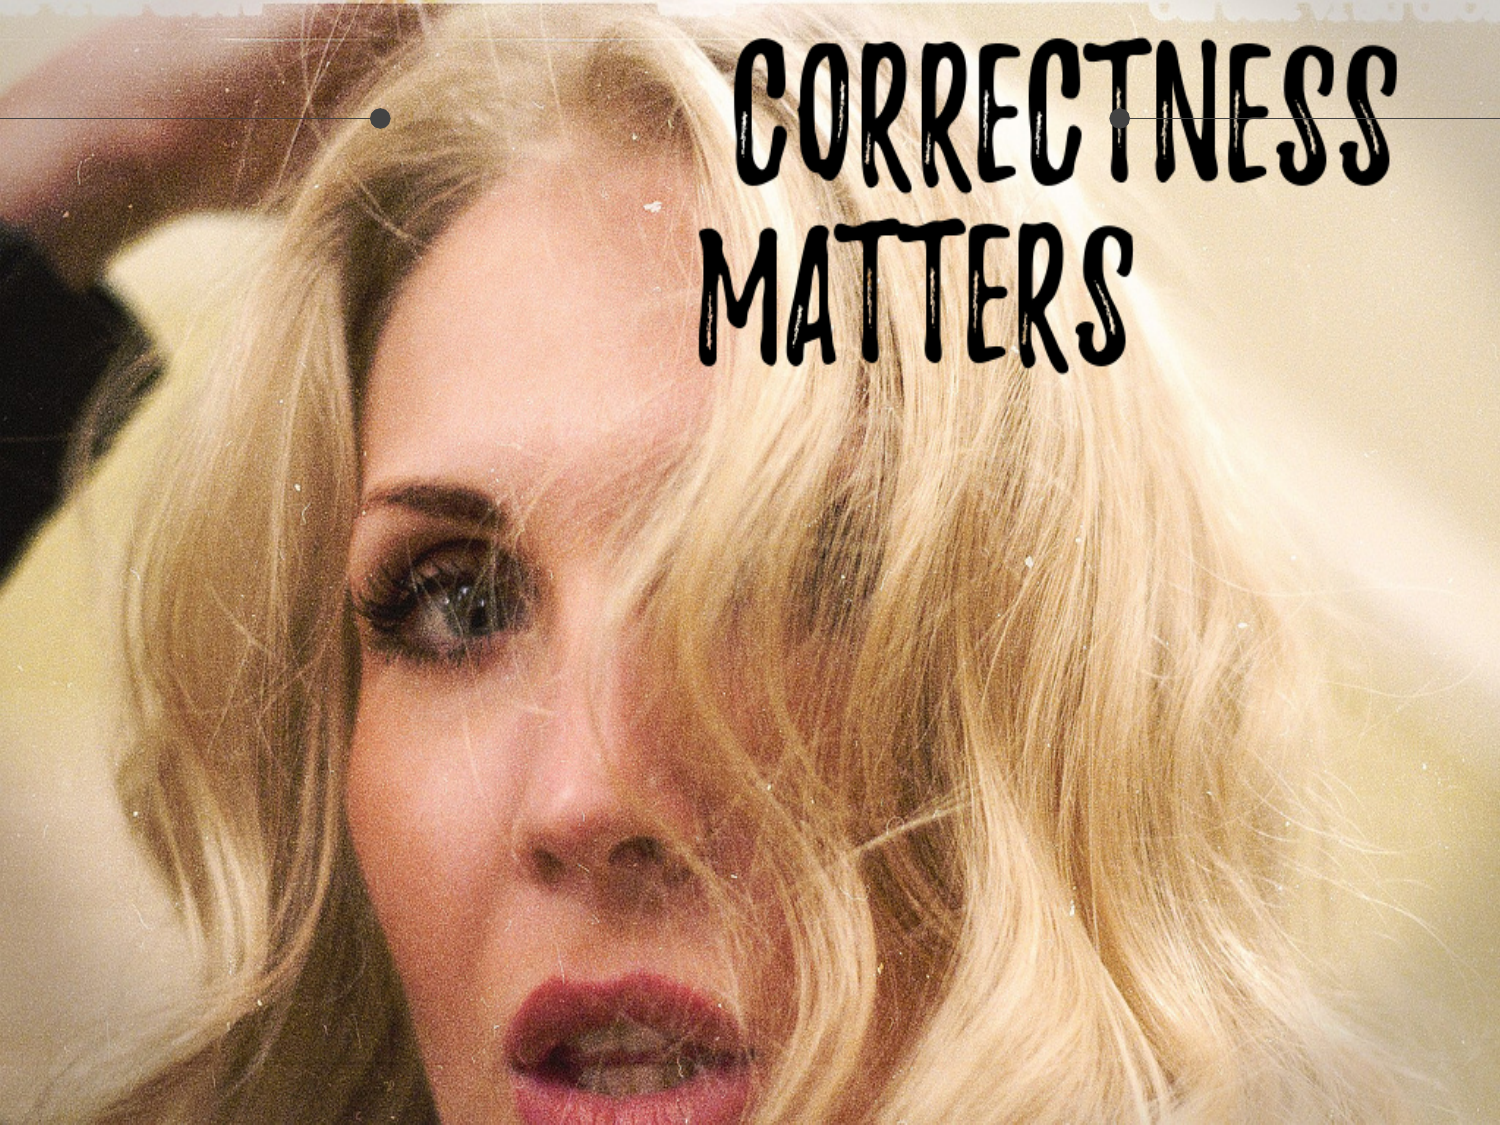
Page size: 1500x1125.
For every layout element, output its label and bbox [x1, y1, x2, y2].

text_box [38, 10, 1427, 192]
picture [0, 0, 1500, 118]
picture [0, 119, 1500, 1125]
